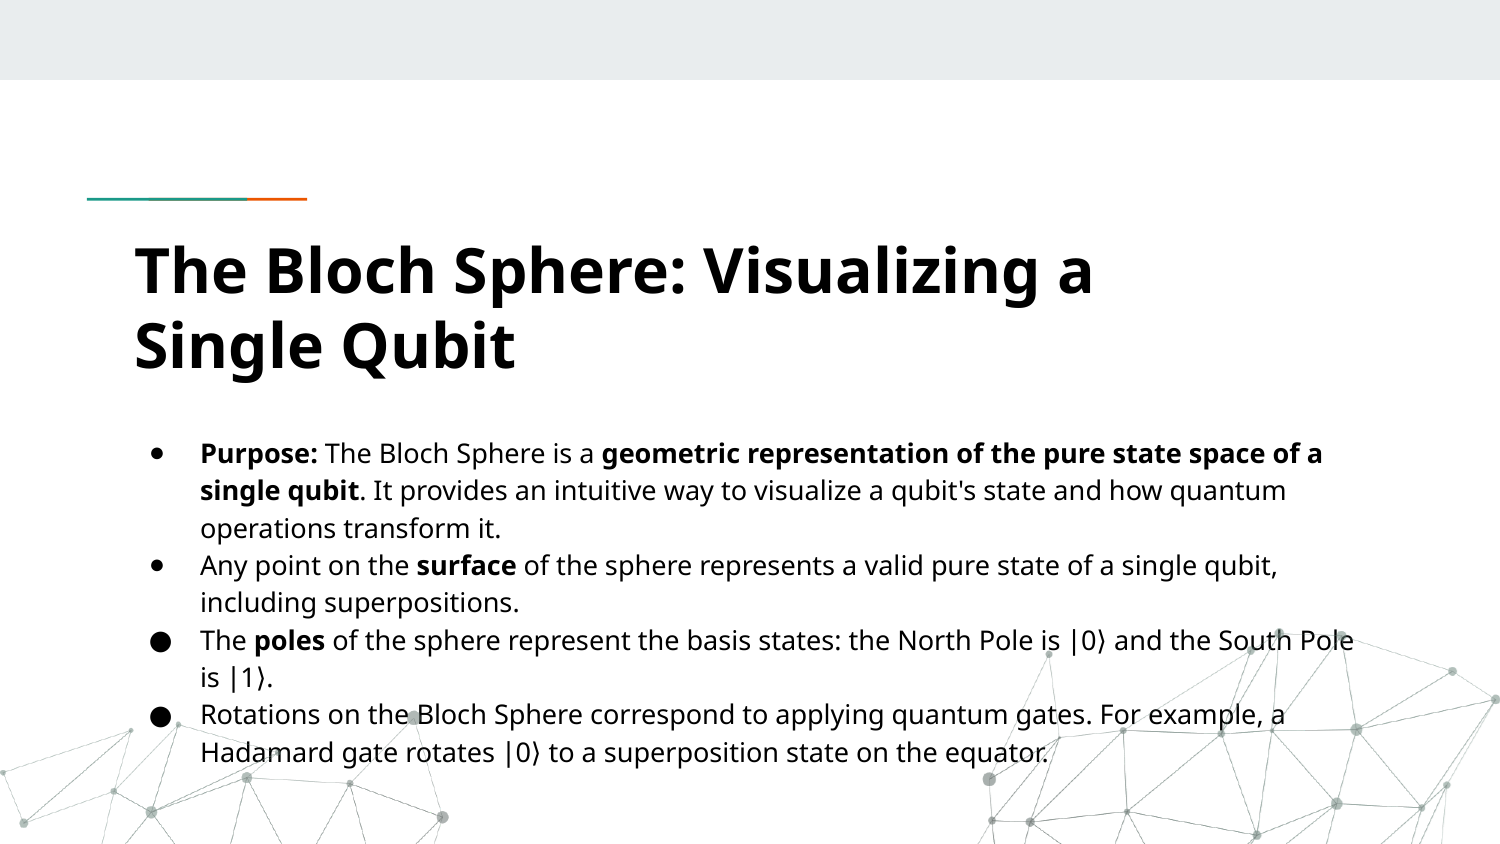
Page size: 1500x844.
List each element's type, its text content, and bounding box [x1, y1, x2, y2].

list Purpose: The Bloch Sphere is a geometric representation of the pure state space of a single qubit. It provides an intuitive way to visualize a qubit's state and how quantum operations transform it. Any point on the surface of the sphere represents a valid pure state of a single qubit, including superpositions. The poles of the sphere represent the basis states: the North Pole is ∣0⟩ and the South Pole is ∣1⟩. Rotations on the Bloch Sphere correspond to applying quantum gates. For example, a Hadamard gate rotates ∣0⟩ to a superposition state on the equator. [119, 416, 1381, 627]
picture [0, 628, 1500, 844]
title The Bloch Sphere: Visualizing a Single Qubit [119, 216, 1256, 305]
